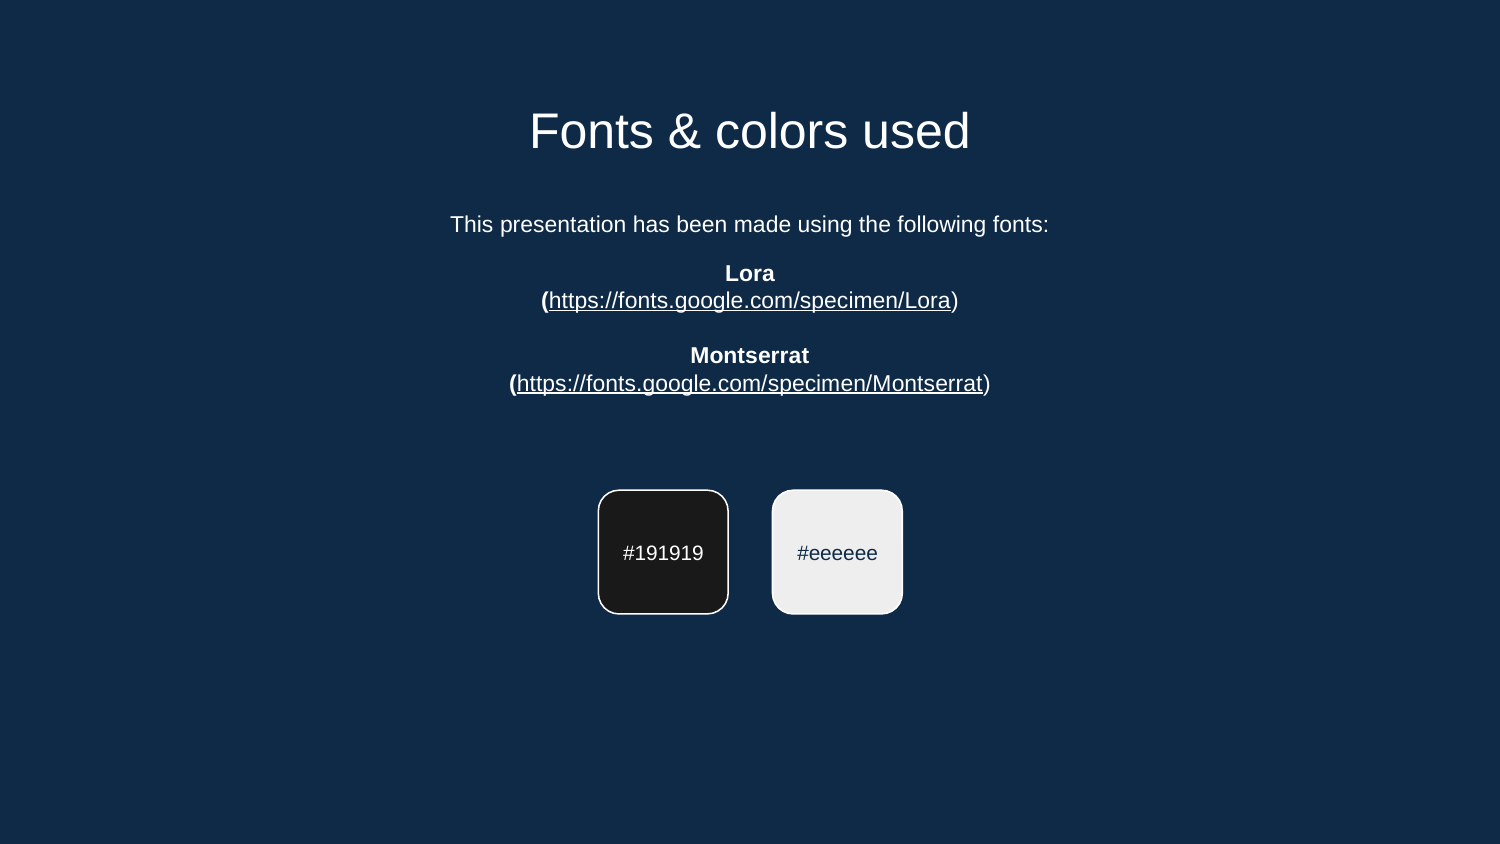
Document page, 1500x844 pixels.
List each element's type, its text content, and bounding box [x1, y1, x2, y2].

text_box [598, 589, 729, 614]
title Fonts & colors used [117, 83, 1383, 163]
text_box #191919 [598, 515, 729, 589]
text_box #eeeeee [772, 515, 903, 589]
text_box [772, 589, 903, 614]
text_box [598, 490, 729, 515]
text_box [772, 490, 903, 515]
list This presentation has been made using the following fonts: Lora (https://fonts.google.com/specimen/Lora) Montserrat (https://fonts.google.com/specimen/Montserrat) [117, 194, 1383, 436]
